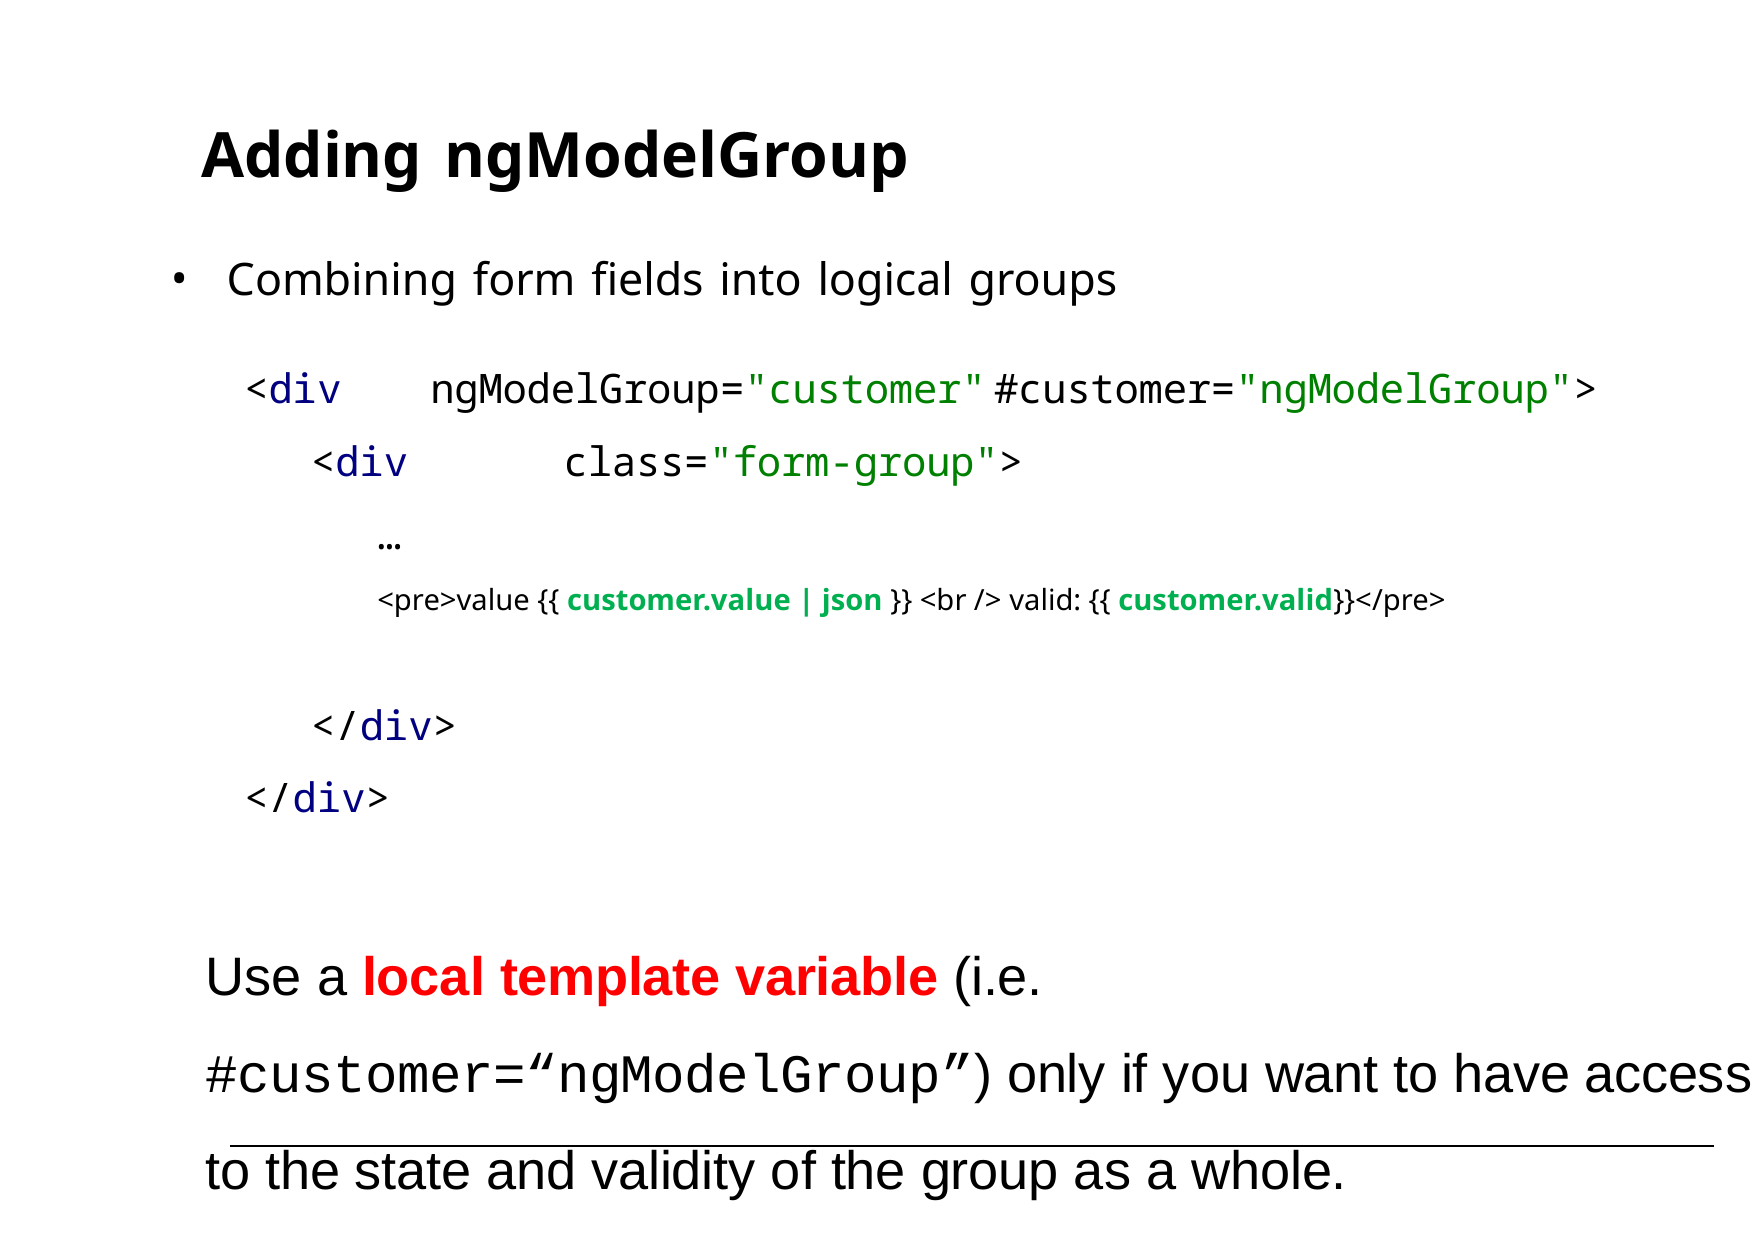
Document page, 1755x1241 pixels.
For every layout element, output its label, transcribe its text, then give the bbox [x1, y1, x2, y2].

list Combining form fields into logical groups <div ngModelGroup="customer" #customer="ngModelGroup"> <div class="form‐group"> … <pre>value {{ customer.value | json }} <br /> valid: {{ customer.valid}}</pre> </div> </div> Use a local template variable (i.e. #customer=“ngModelGroup”) only if you want to have access to the state and validity of the group as a whole. [168, 250, 1755, 1201]
text_box Adding ngModelGroup [199, 115, 987, 191]
